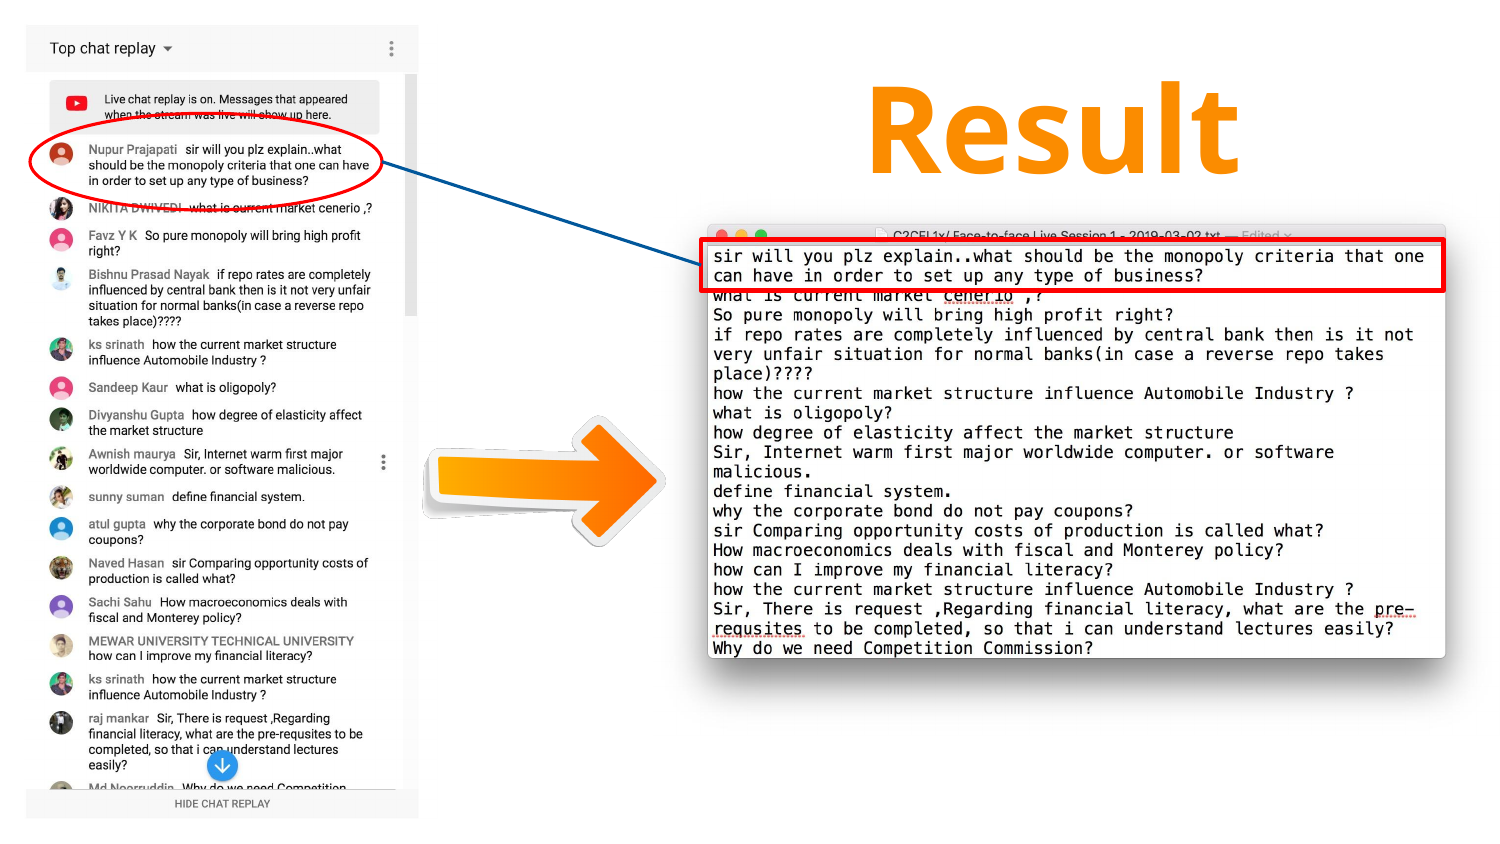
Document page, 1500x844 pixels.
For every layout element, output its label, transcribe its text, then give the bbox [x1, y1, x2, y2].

title Result [847, 37, 1271, 191]
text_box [381, 161, 702, 266]
picture [24, 24, 1500, 819]
